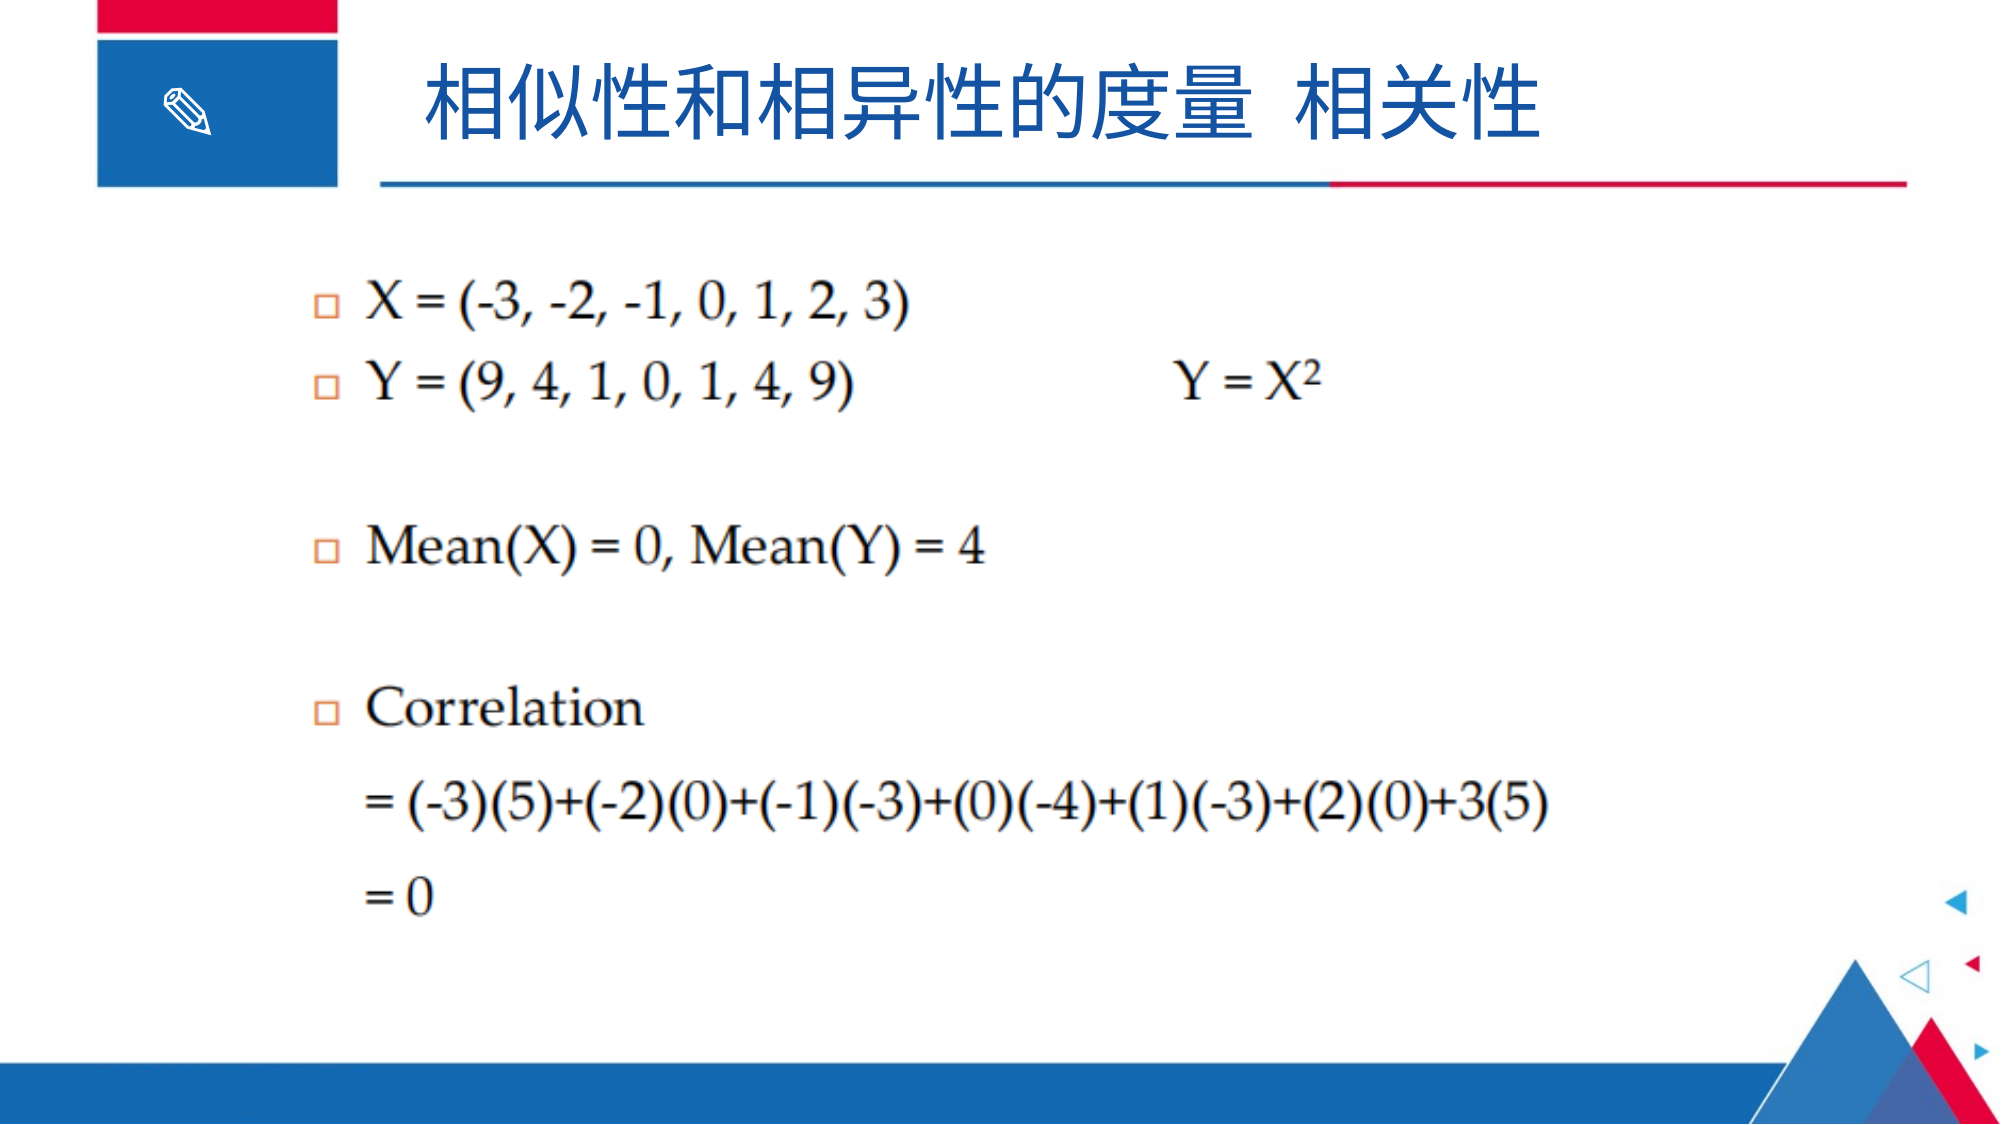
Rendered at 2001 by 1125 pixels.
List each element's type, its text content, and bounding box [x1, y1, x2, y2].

text_box 相似性和相异性的度量 相关性 [409, 43, 1903, 158]
picture [0, 0, 2000, 1124]
